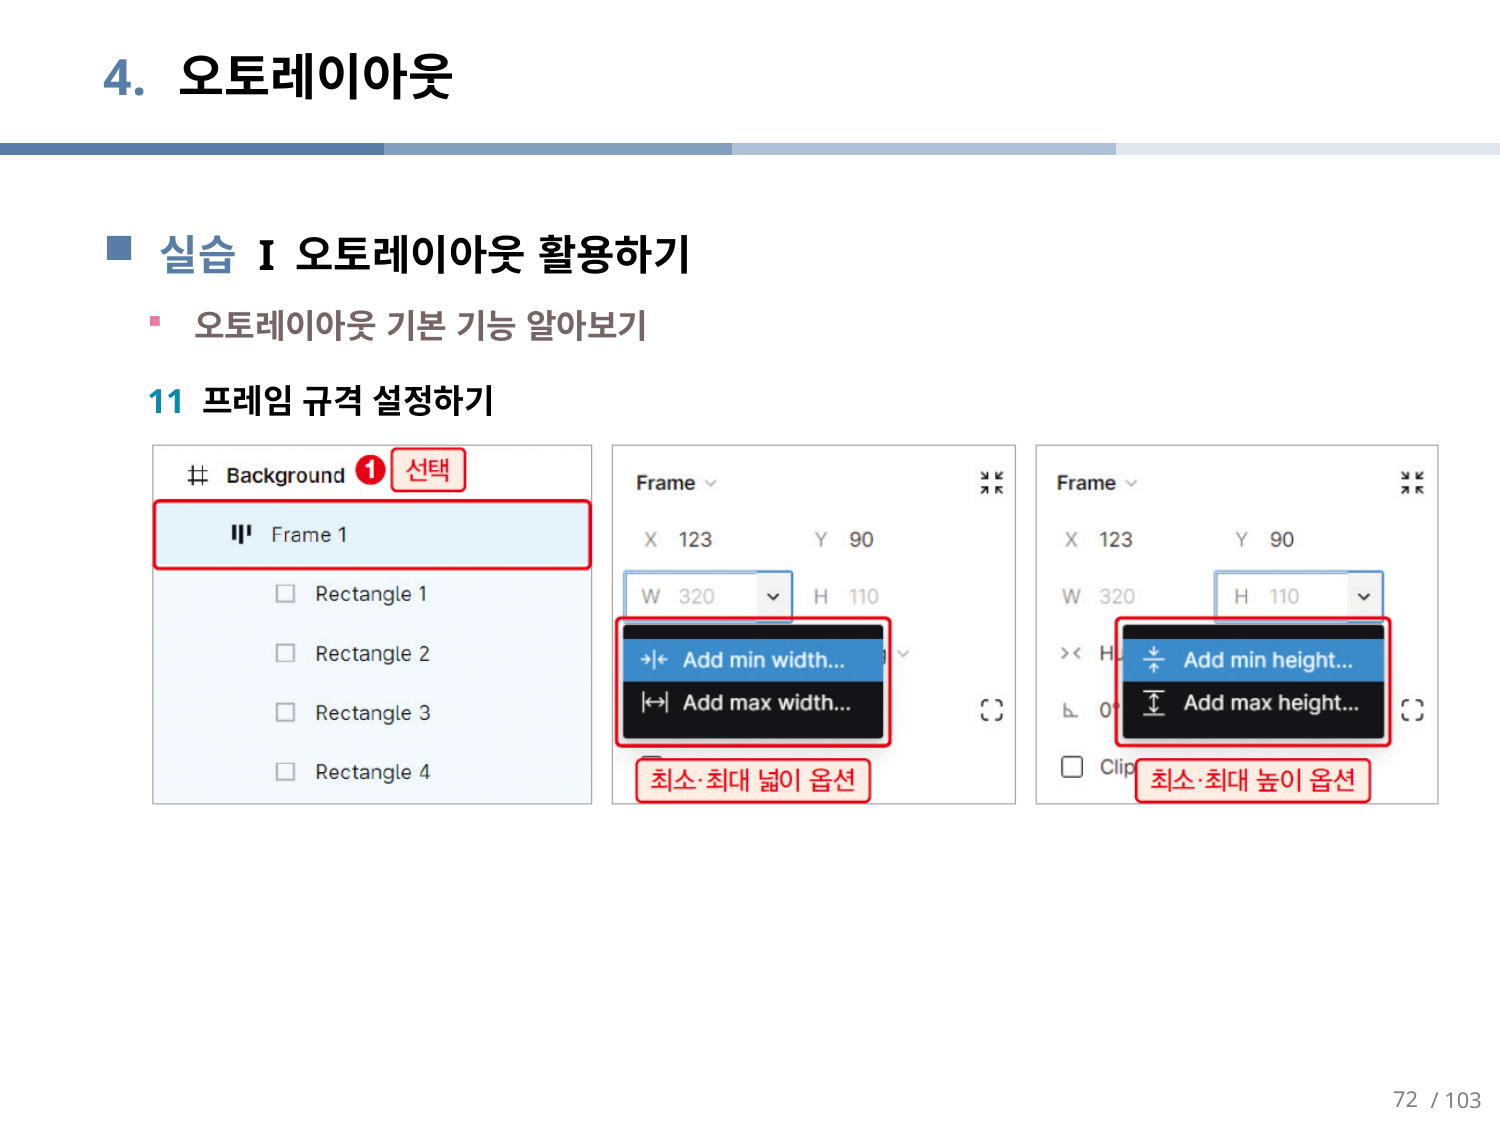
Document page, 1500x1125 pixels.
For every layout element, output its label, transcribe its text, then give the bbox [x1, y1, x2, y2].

list 실습 I 오토레이아웃 활용하기 오토레이아웃 기본 기능 알아보기 11 프레임 규격 설정하기 [88, 196, 1400, 1083]
title 오토레이아웃 [88, 30, 1211, 121]
picture [135, 432, 1456, 823]
